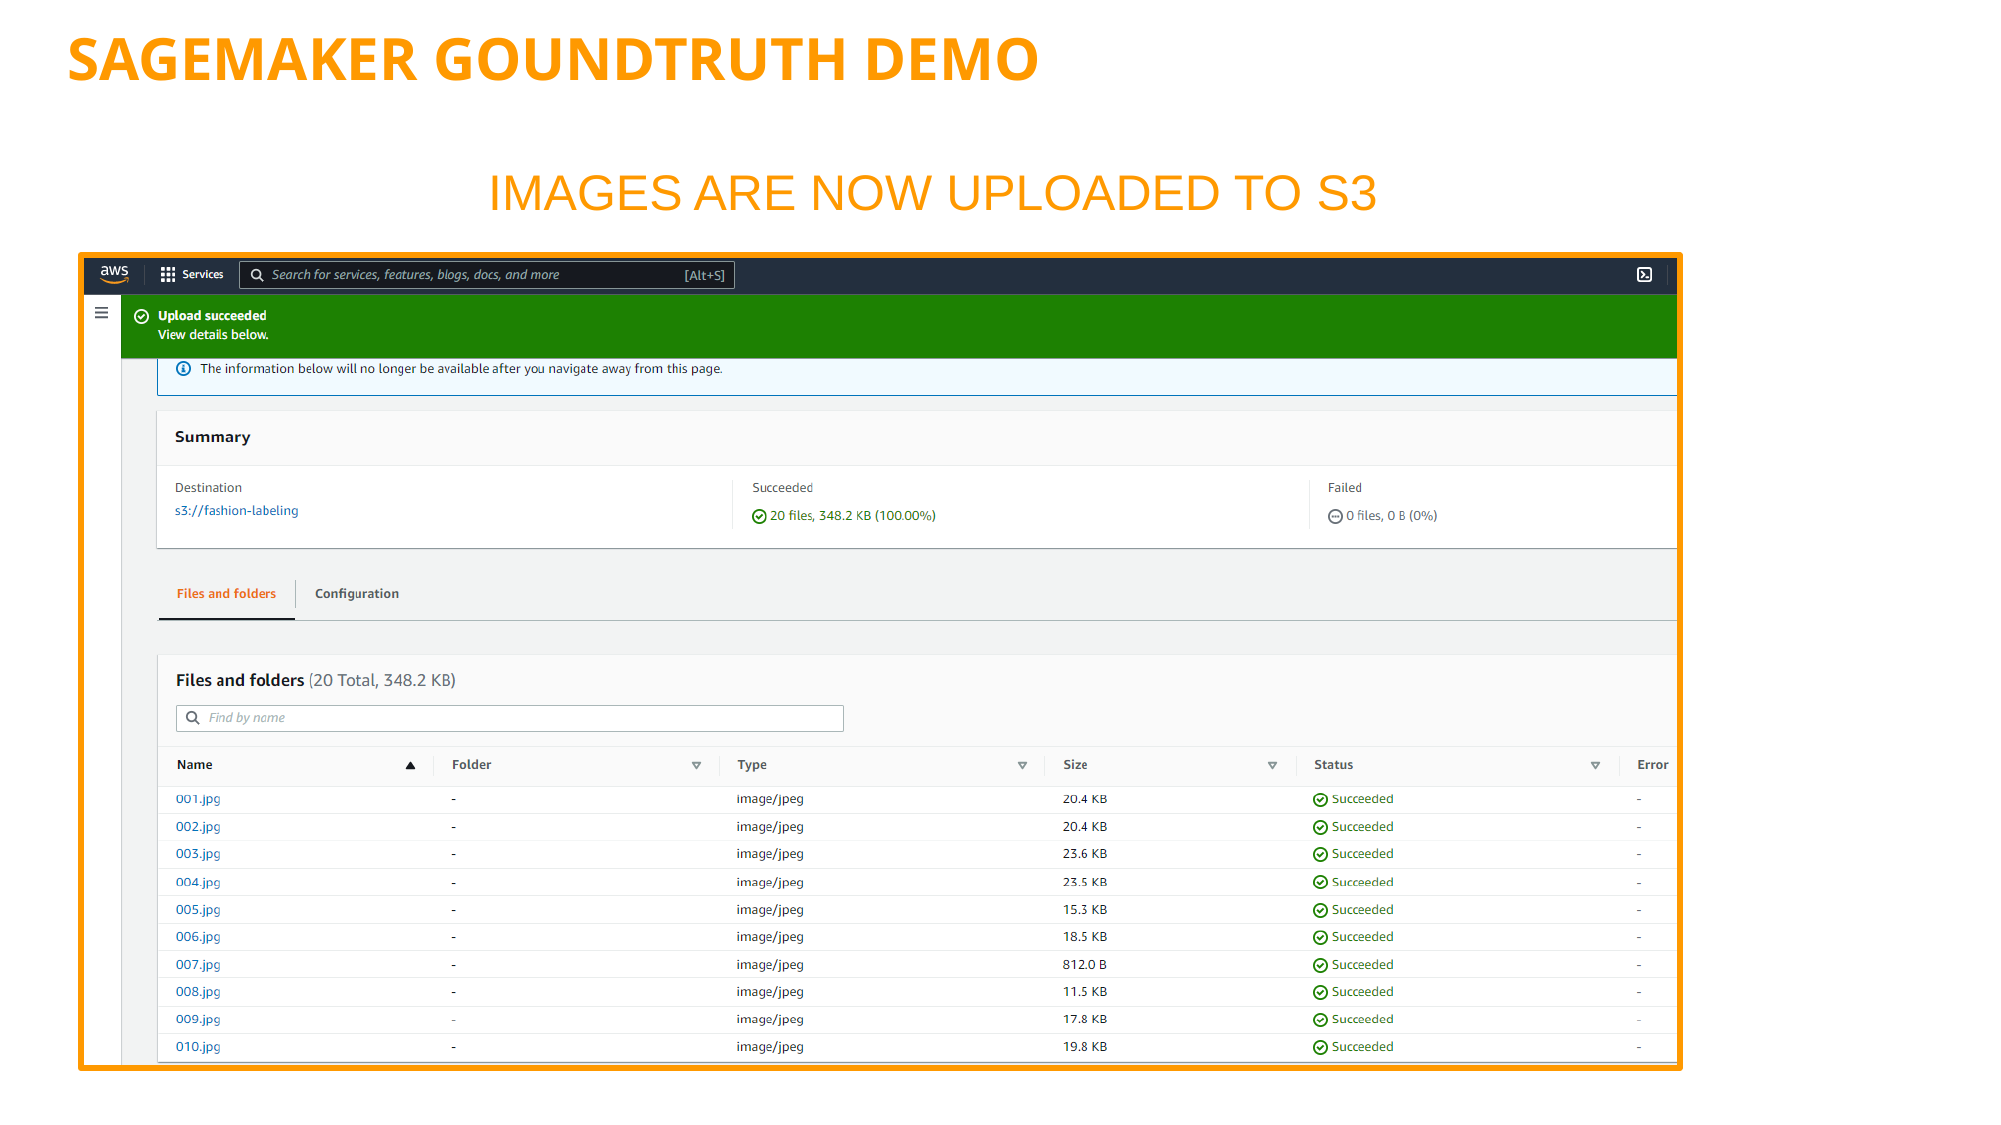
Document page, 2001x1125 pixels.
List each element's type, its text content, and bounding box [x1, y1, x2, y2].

text_box SAGEMAKER GOUNDTRUTH DEMO [52, 14, 1786, 100]
text_box IMAGES ARE NOW UPLOADED TO S3 [473, 153, 1393, 229]
picture [83, 258, 1677, 1065]
